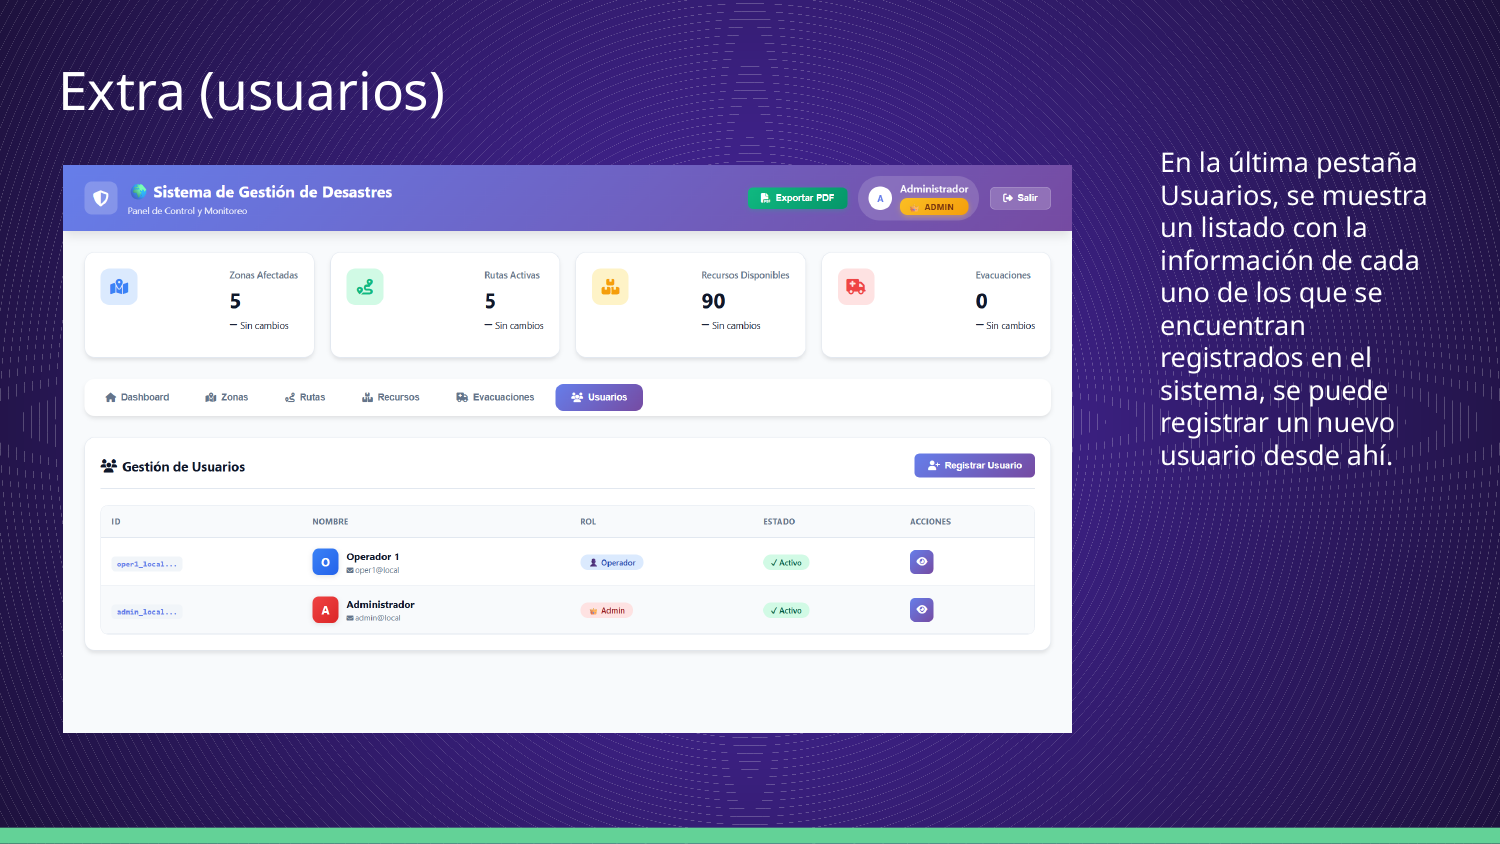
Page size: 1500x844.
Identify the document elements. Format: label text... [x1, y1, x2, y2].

title Extra (usuarios) [43, 42, 1442, 137]
picture [62, 165, 1072, 734]
text_box En la última pestaña Usuarios, se muestra un listado con la información de cada uno de los que se encuentran registrados en el sistema, se puede registrar un nuevo usuario desde ahí. [1145, 130, 1462, 733]
